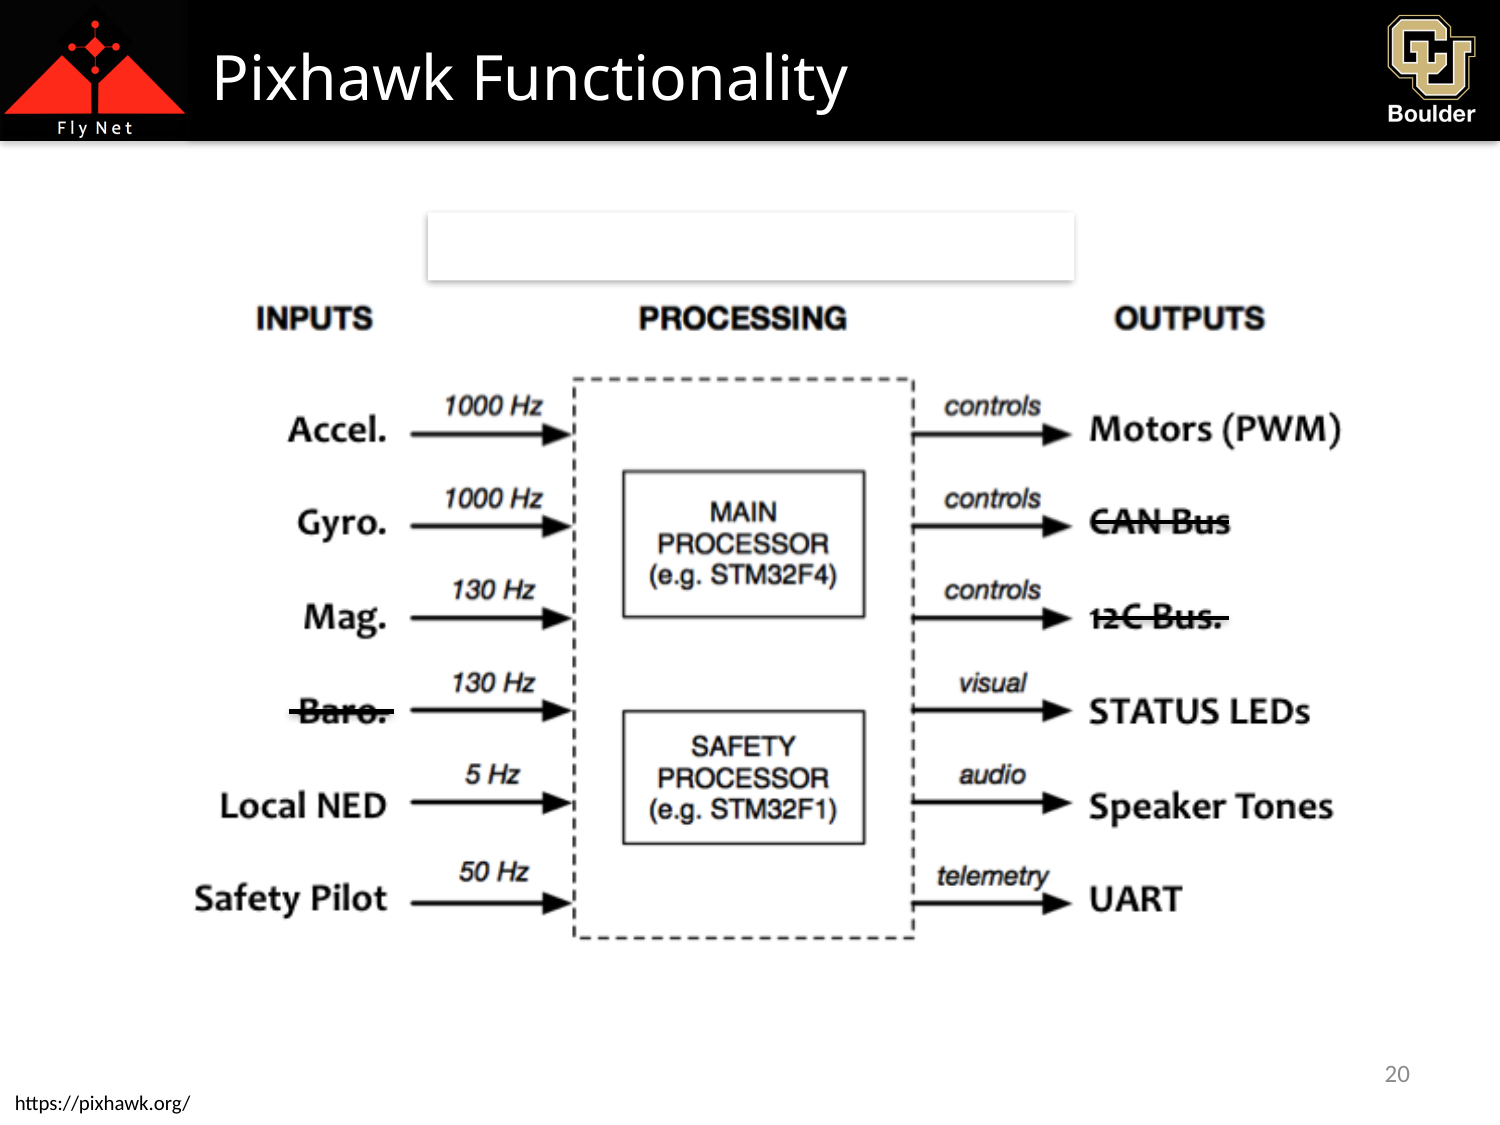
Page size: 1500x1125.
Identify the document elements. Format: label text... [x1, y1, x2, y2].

slide_number 20 [1074, 1042, 1425, 1103]
text_box https://pixhawk.org/ [0, 1082, 467, 1123]
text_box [151, 195, 1423, 948]
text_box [0, 0, 1500, 139]
